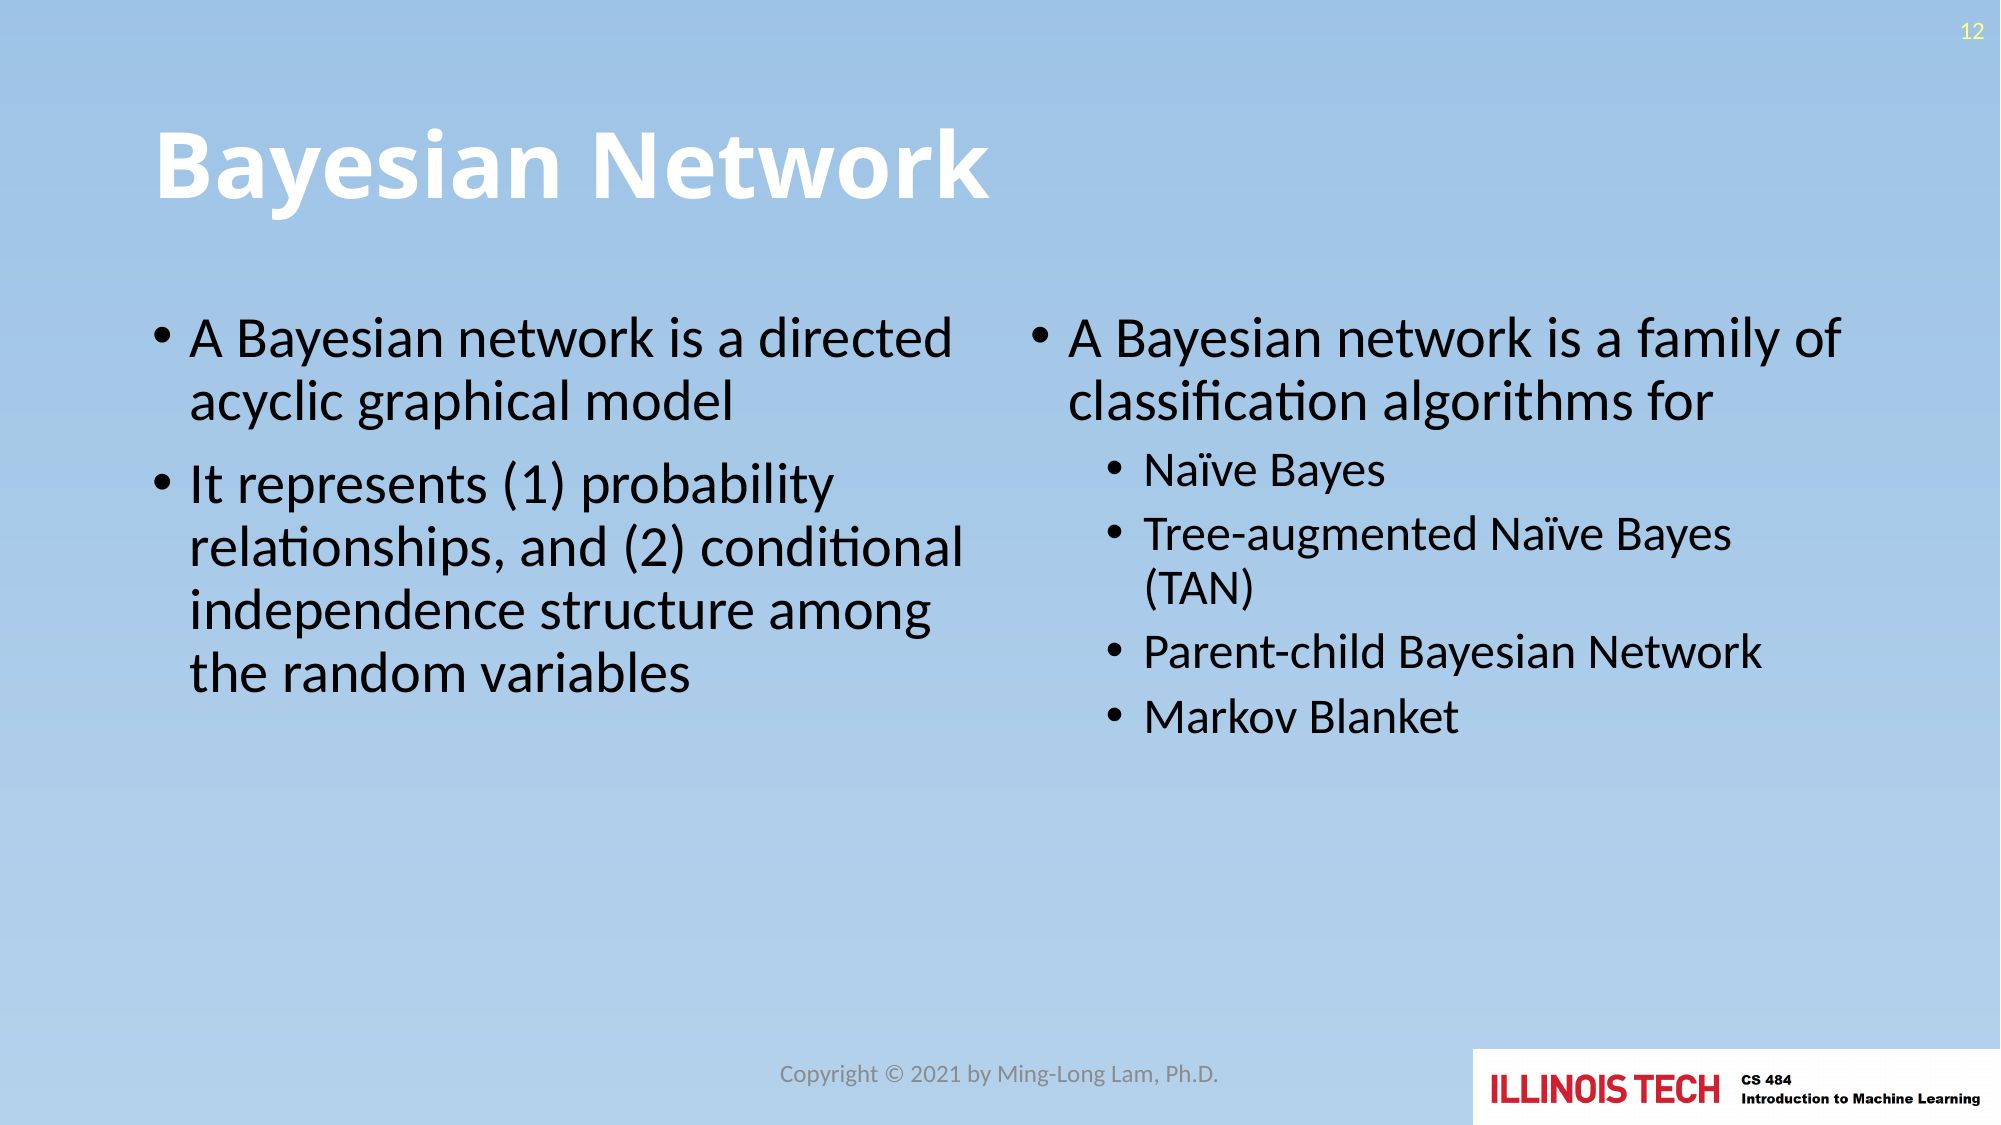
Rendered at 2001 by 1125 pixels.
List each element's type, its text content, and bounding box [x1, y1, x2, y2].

list A Bayesian network is a directed acyclic graphical model It represents (1) probability relationships, and (2) conditional independence structure among the random variables [137, 299, 985, 1014]
slide_number 12 [1550, 0, 2000, 60]
picture [1473, 1049, 2000, 1125]
title Bayesian Network [137, 59, 1863, 278]
text_box A Bayesian network is a family of classification algorithms for Naïve Bayes Tree-augmented Naïve Bayes (TAN) Parent-child Bayesian Network Markov Blanket [1015, 299, 1863, 1014]
footer Copyright © 2021 by Ming-Long Lam, Ph.D. [662, 1042, 1338, 1103]
